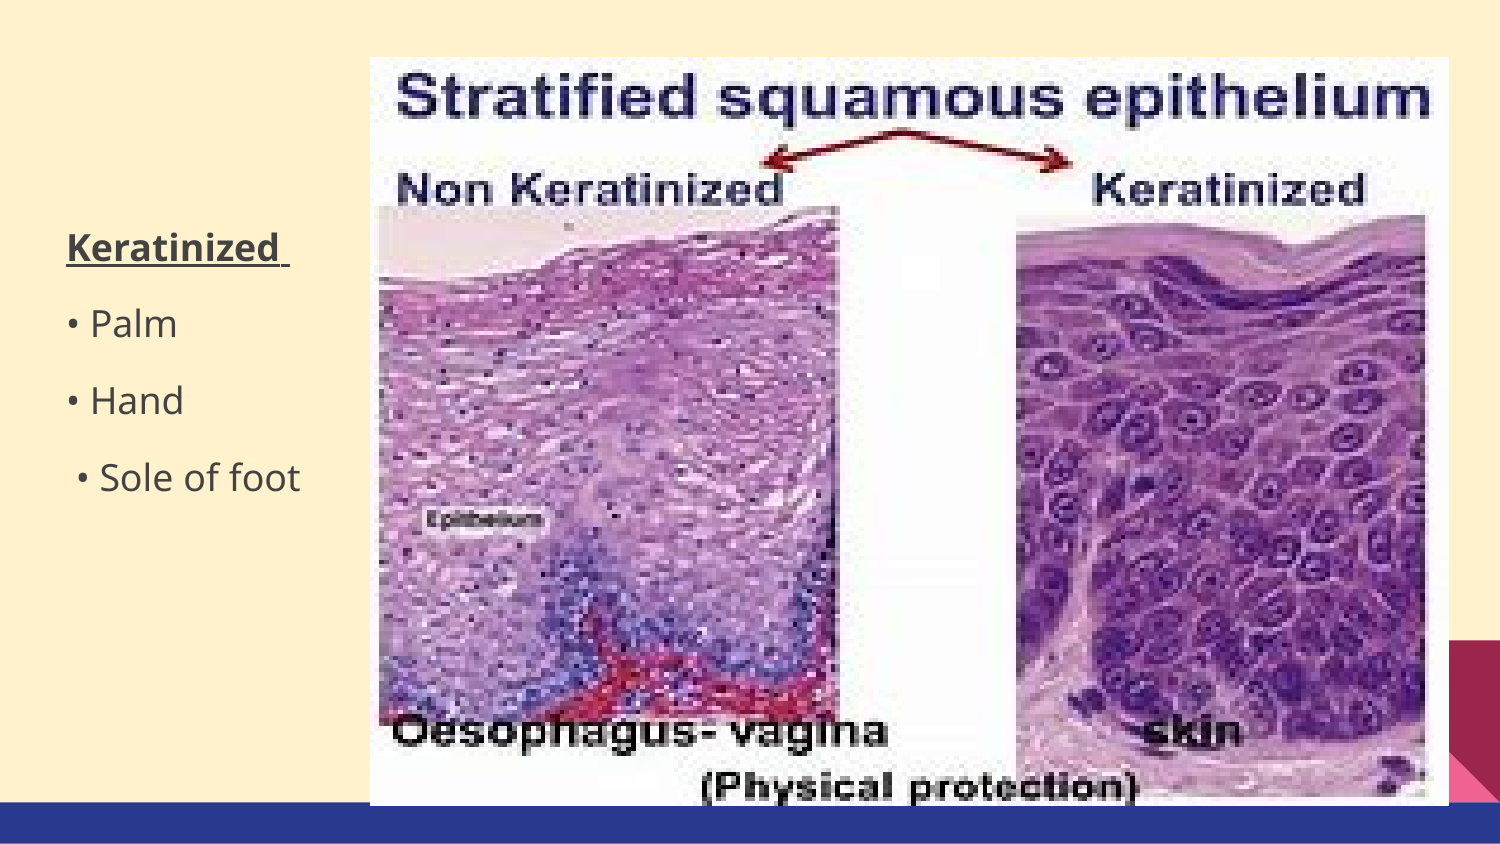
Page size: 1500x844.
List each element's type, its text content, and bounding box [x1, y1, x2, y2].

picture [370, 57, 1450, 807]
list Keratinized • Palm • Hand • Sole of foot [51, 201, 365, 750]
